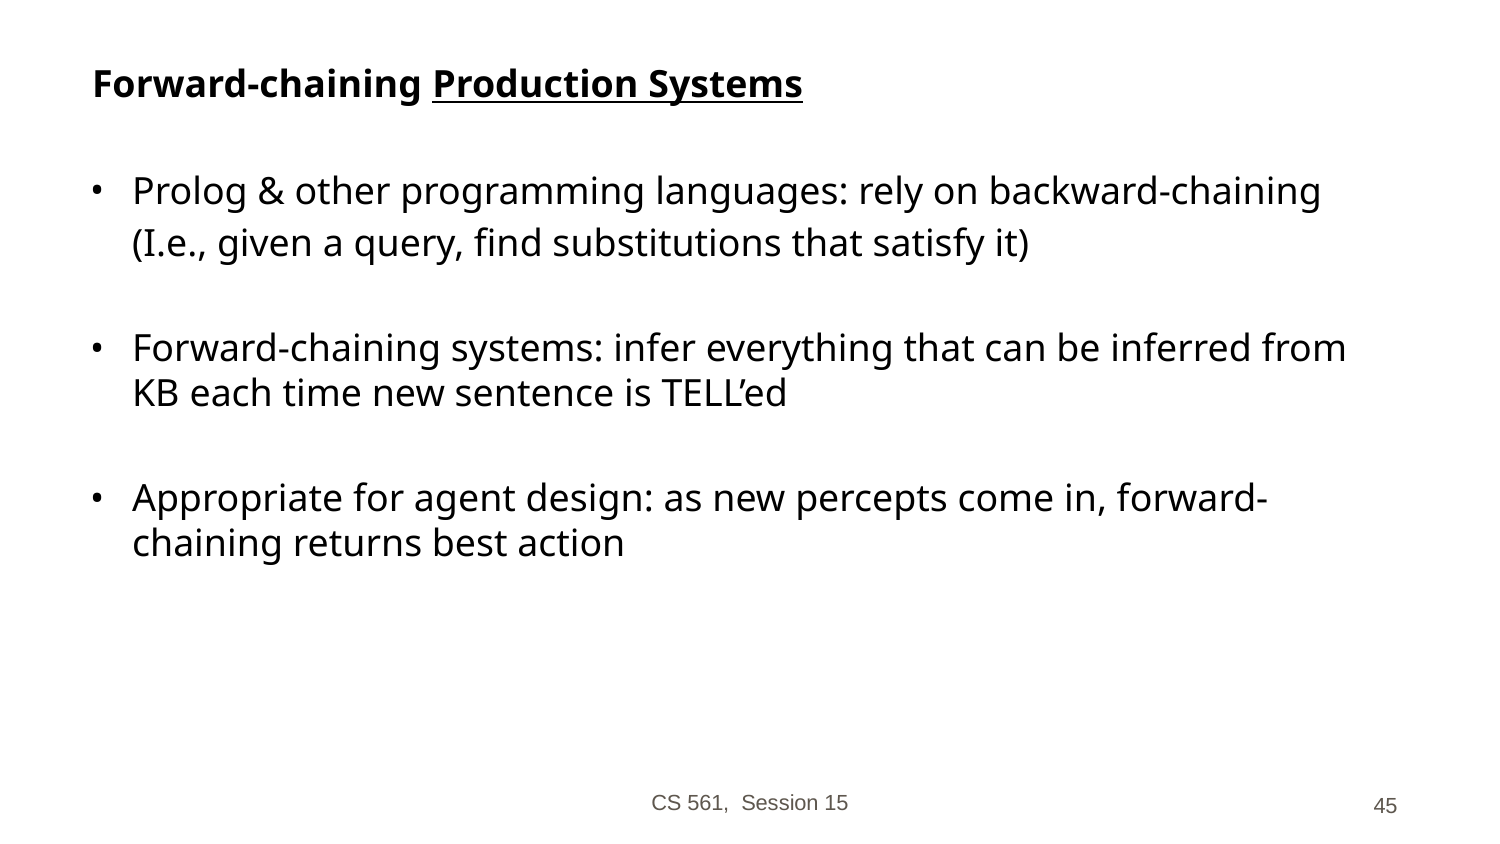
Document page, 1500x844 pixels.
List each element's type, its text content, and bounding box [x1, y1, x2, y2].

title Forward-chaining Production Systems [77, 28, 1415, 113]
slide_number ‹#› [1100, 768, 1413, 826]
list Prolog & other programming languages: rely on backward-chaining (I.e., given a query, find substitutions that satisfy it) Forward-chaining systems: infer everything that can be inferred from KB each time new sentence is TELL’ed Appropriate for agent design: as new percepts come in, forward-chaining returns best action [75, 159, 1417, 746]
footer CS 561, Session 15 [512, 766, 988, 823]
